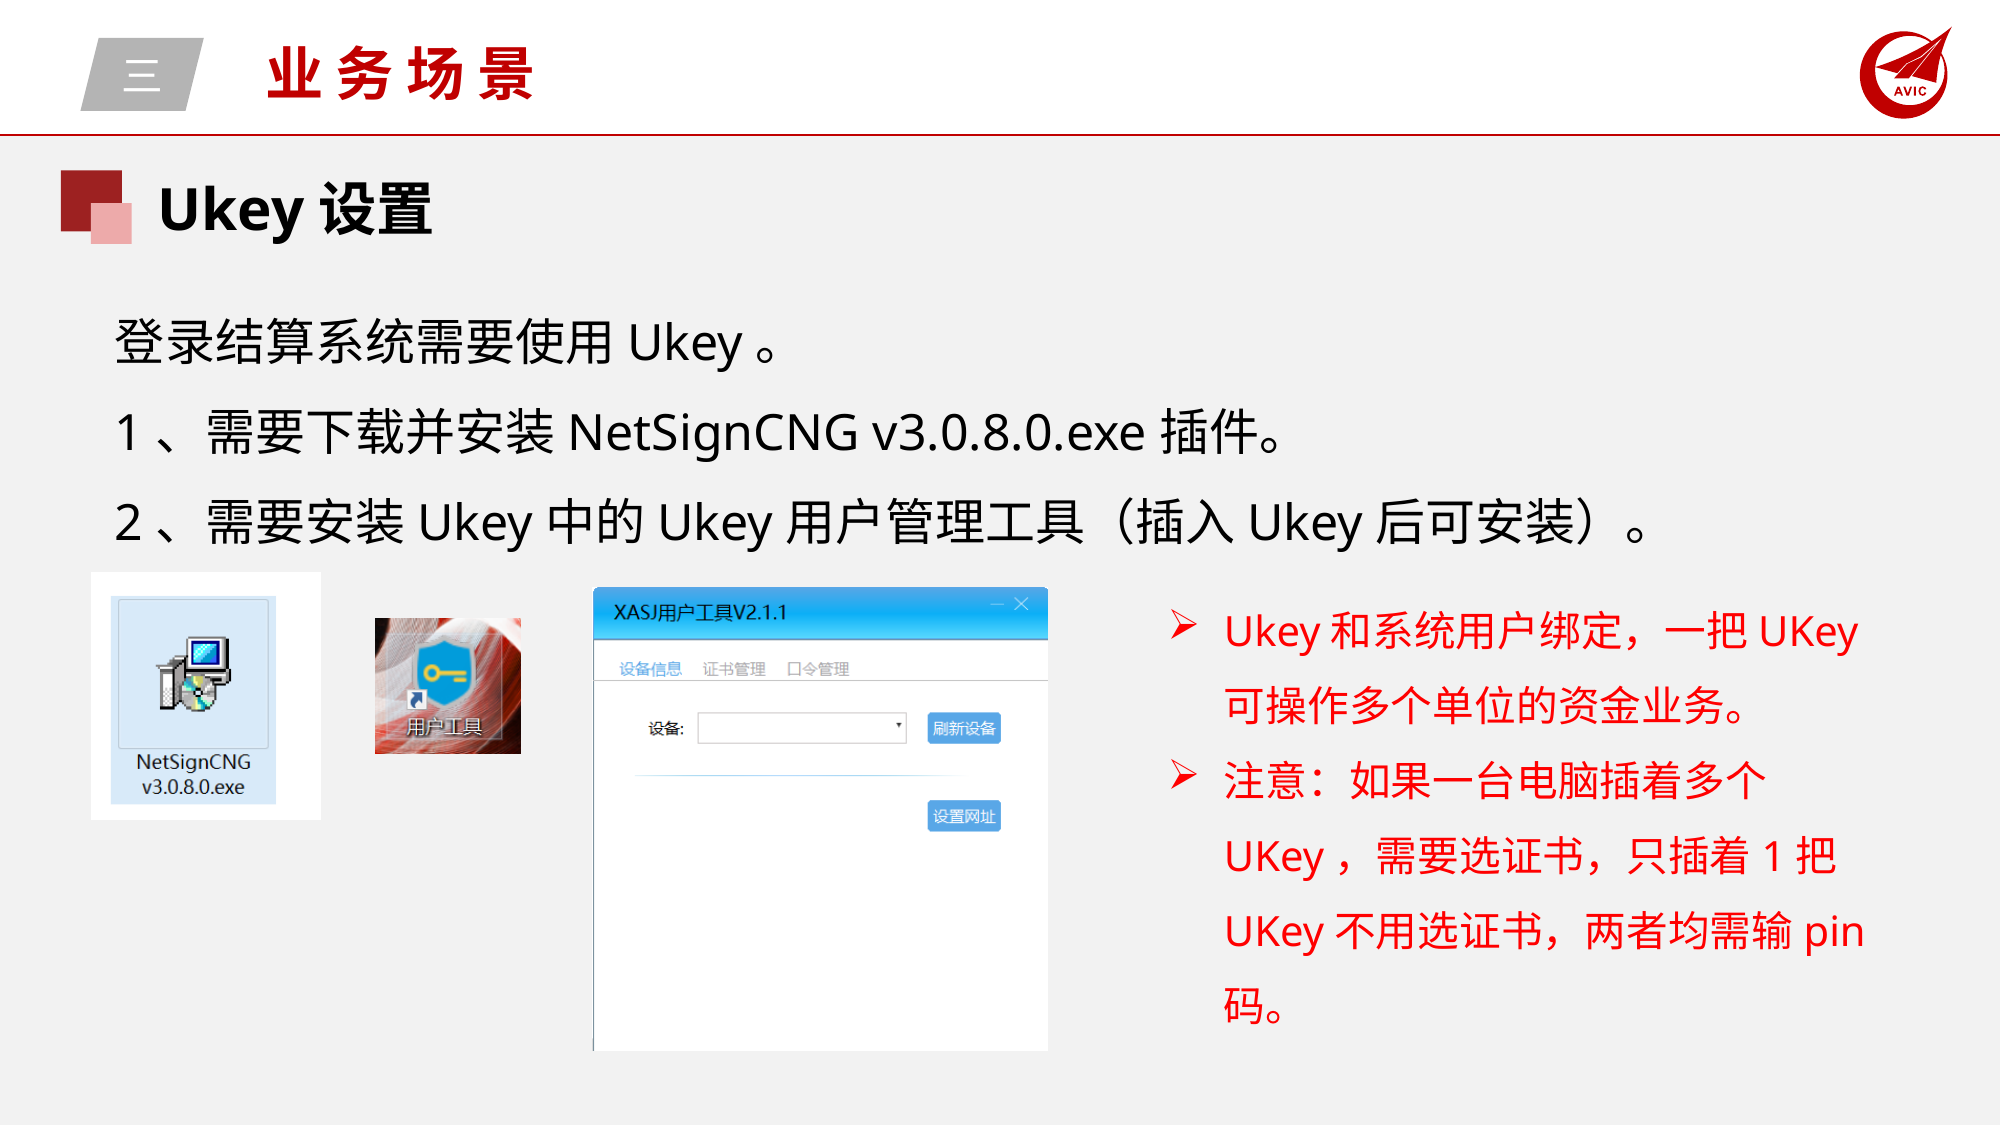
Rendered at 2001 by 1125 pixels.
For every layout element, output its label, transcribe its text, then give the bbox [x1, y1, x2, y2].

text_box [90, 202, 133, 245]
text_box Ukey和系统用户绑定，一把UKey可操作多个单位的资金业务。 注意：如果一台电脑插着多个UKey，需要选证书，只插着1把UKey不用选证书，两者均需输pin码。 [1152, 572, 1910, 1037]
text_box 登录结算系统需要使用Ukey。 1、需要下载并安装NetSignCNG v3.0.8.0.exe插件。 2、需要安装Ukey中的Ukey用户管理工具（插入Ukey后可安装）。 [100, 272, 1910, 558]
picture [592, 587, 1048, 1051]
picture [375, 618, 521, 754]
picture [91, 572, 321, 821]
text_box 业务场景 [250, 37, 1515, 116]
text_box 三 [79, 36, 206, 112]
text_box Ukey设置 [143, 164, 1282, 250]
text_box [60, 169, 123, 232]
